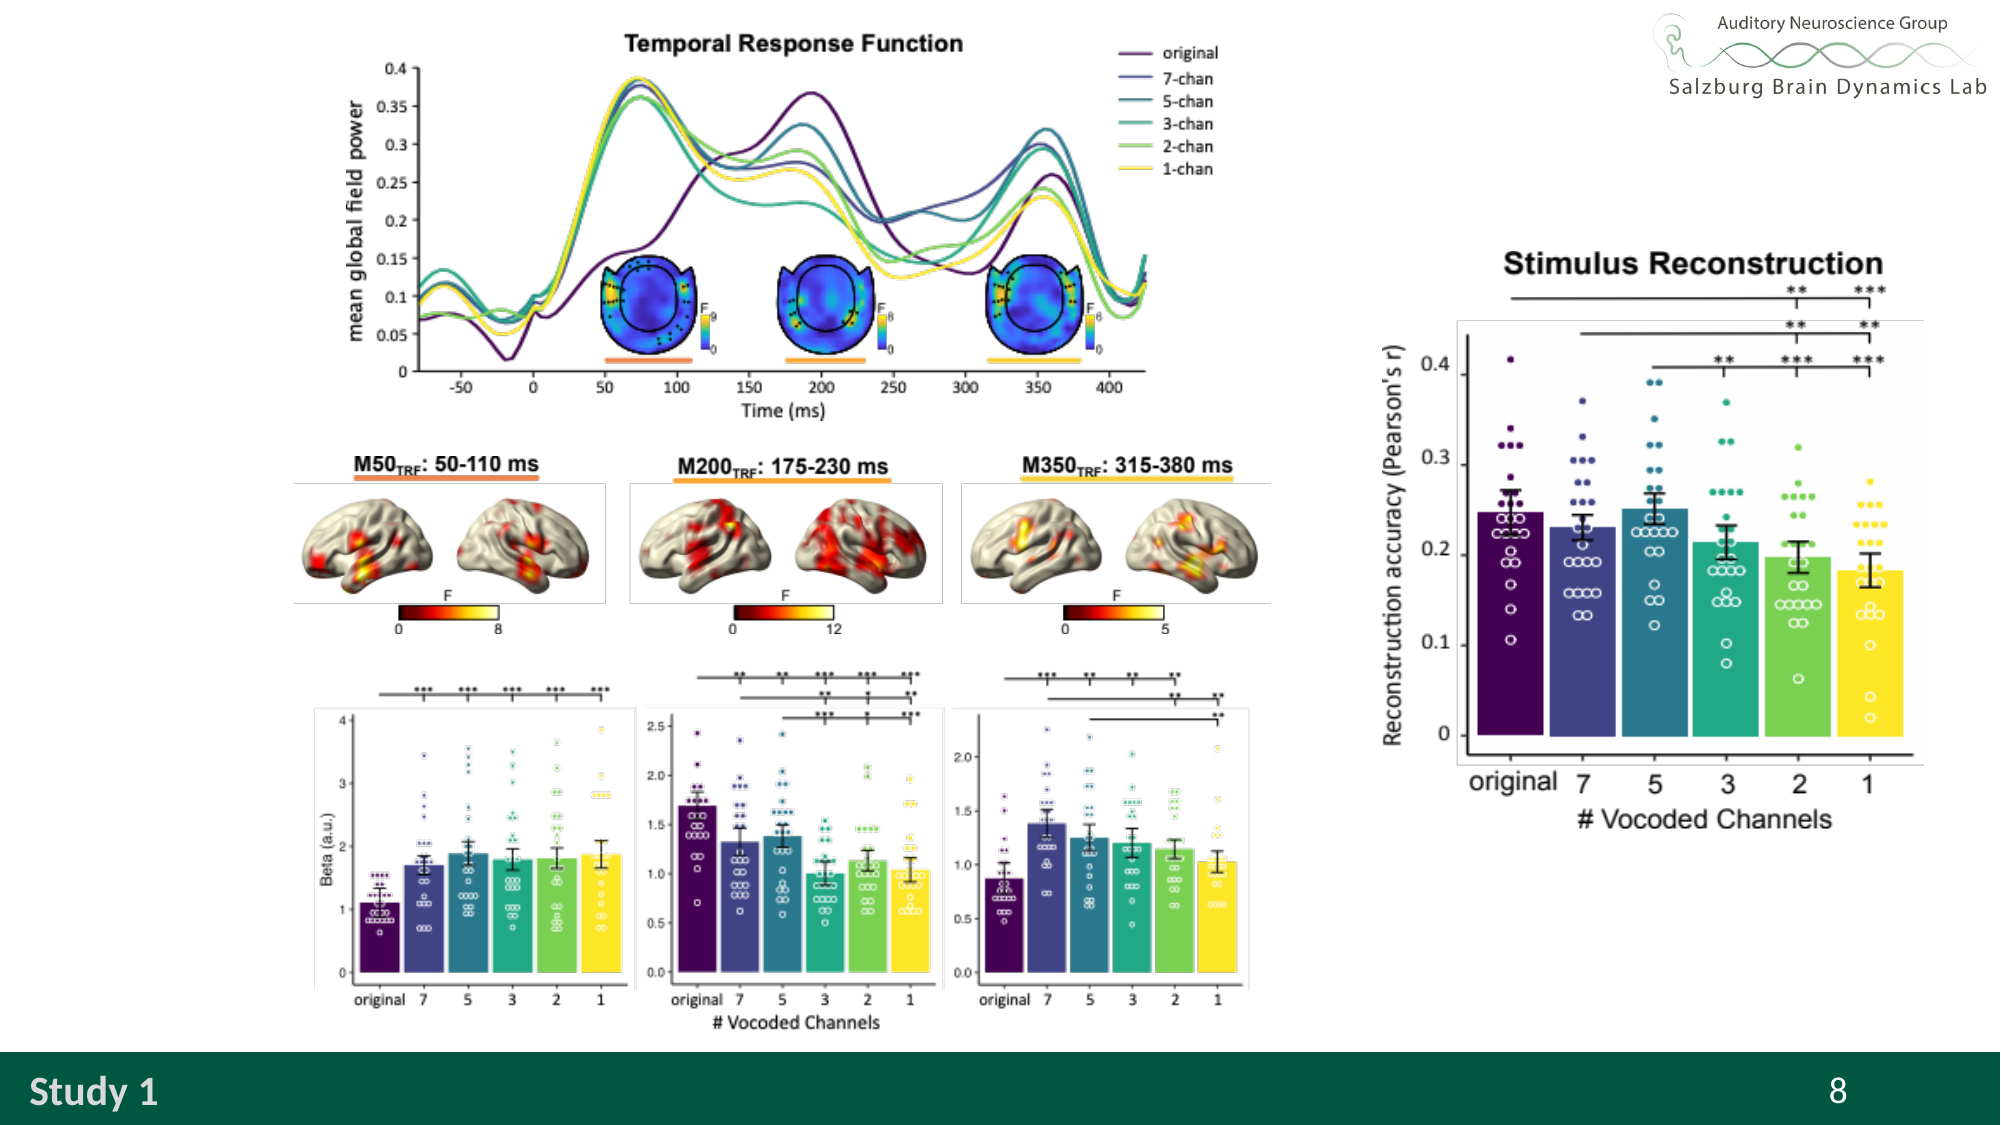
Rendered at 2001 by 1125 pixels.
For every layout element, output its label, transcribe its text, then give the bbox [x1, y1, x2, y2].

slide_number 8 [1412, 1058, 1863, 1118]
picture [1382, 251, 1924, 829]
picture [313, 671, 1251, 1031]
picture [293, 456, 1271, 634]
picture [1648, 4, 1999, 99]
text_box Study 1 [14, 1056, 175, 1122]
picture [346, 33, 1230, 421]
